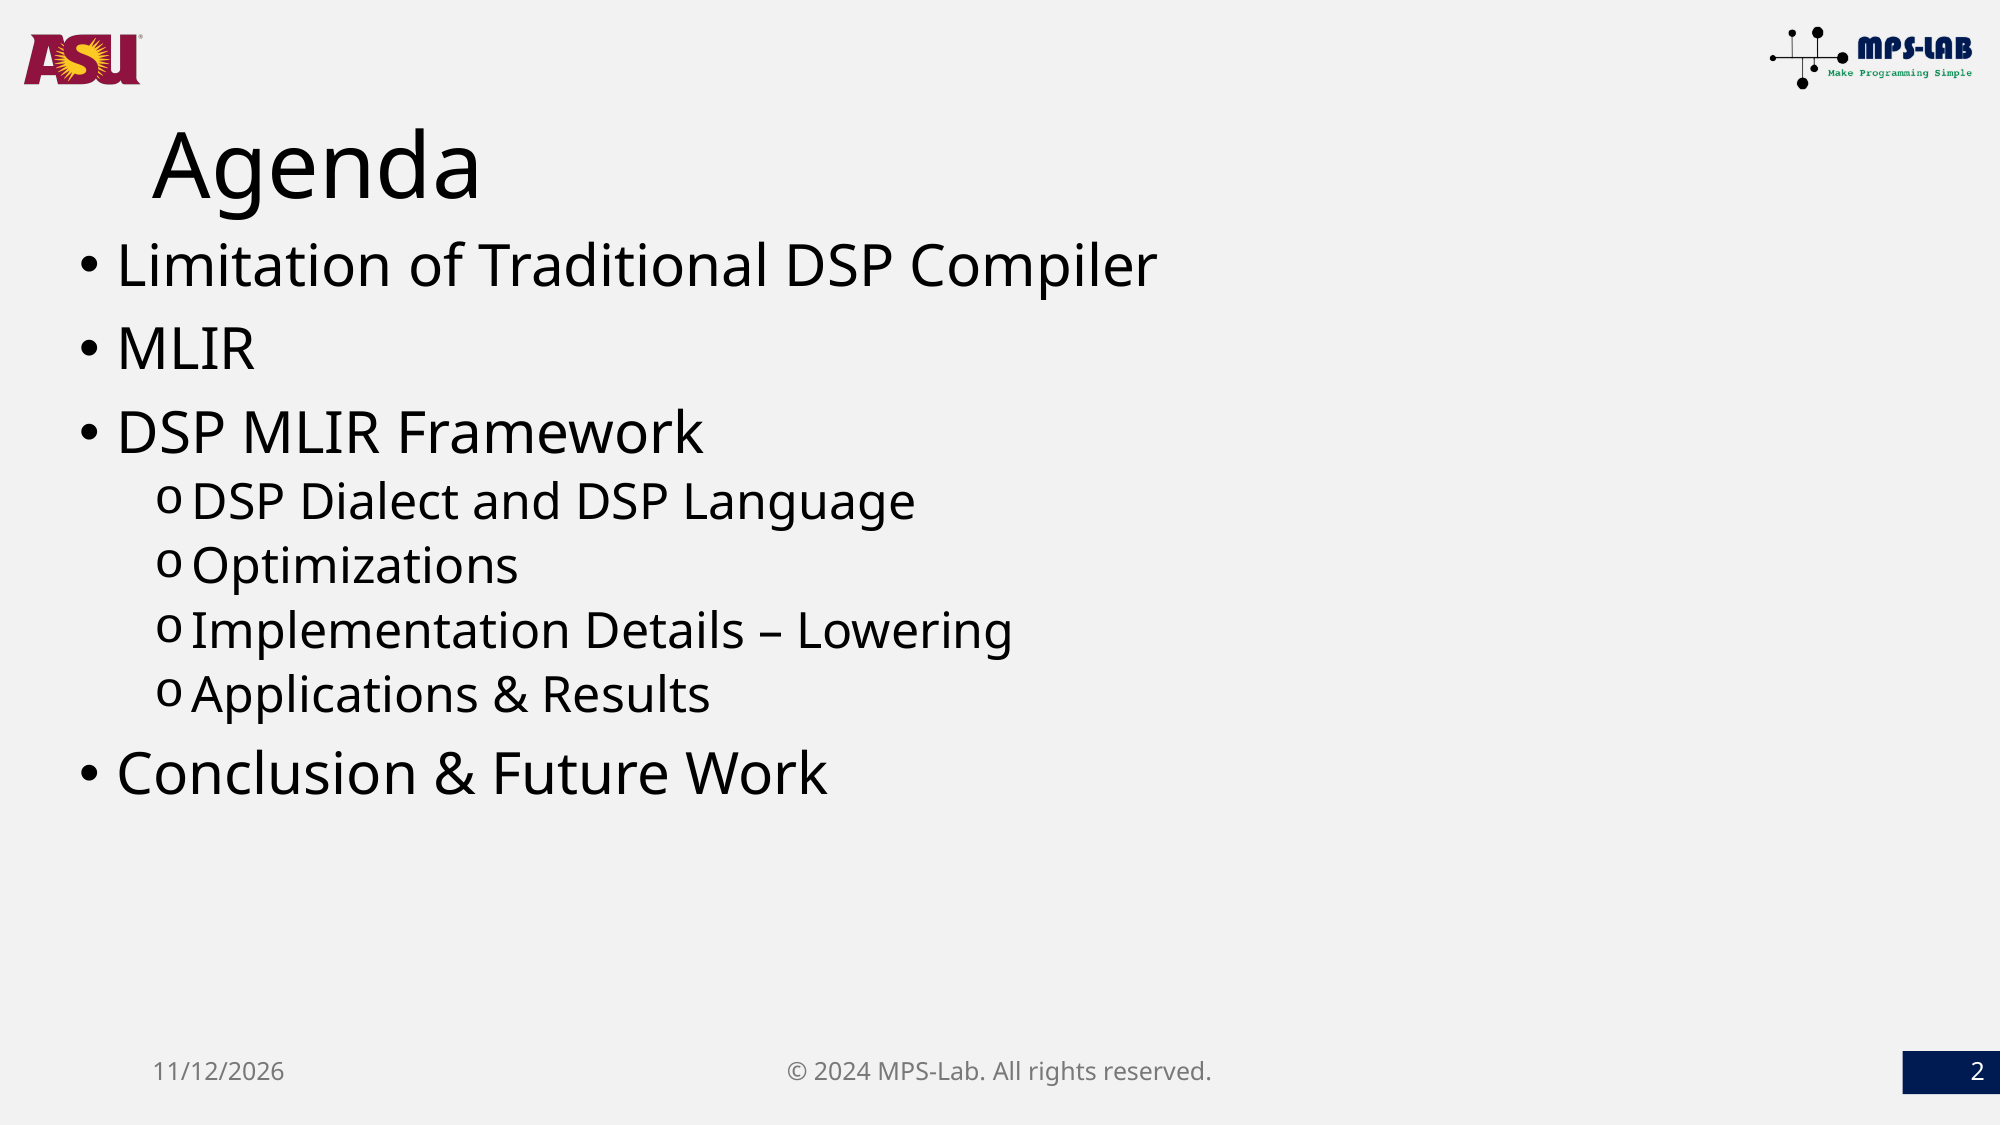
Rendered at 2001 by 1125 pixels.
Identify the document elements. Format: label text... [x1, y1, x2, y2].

title Agenda [137, 59, 1863, 228]
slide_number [137, 1042, 588, 1103]
list Limitation of Traditional DSP Compiler MLIR DSP MLIR Framework DSP Dialect and DSP Language Optimizations Implementation Details – Lowering Applications & Results Conclusion & Future Work [64, 228, 1863, 1014]
picture [8, 17, 158, 102]
footer © 2024 MPS-Lab. All rights reserved. [662, 1042, 1338, 1103]
picture [1768, 12, 1992, 97]
slide_number 2 [1902, 1051, 2000, 1095]
